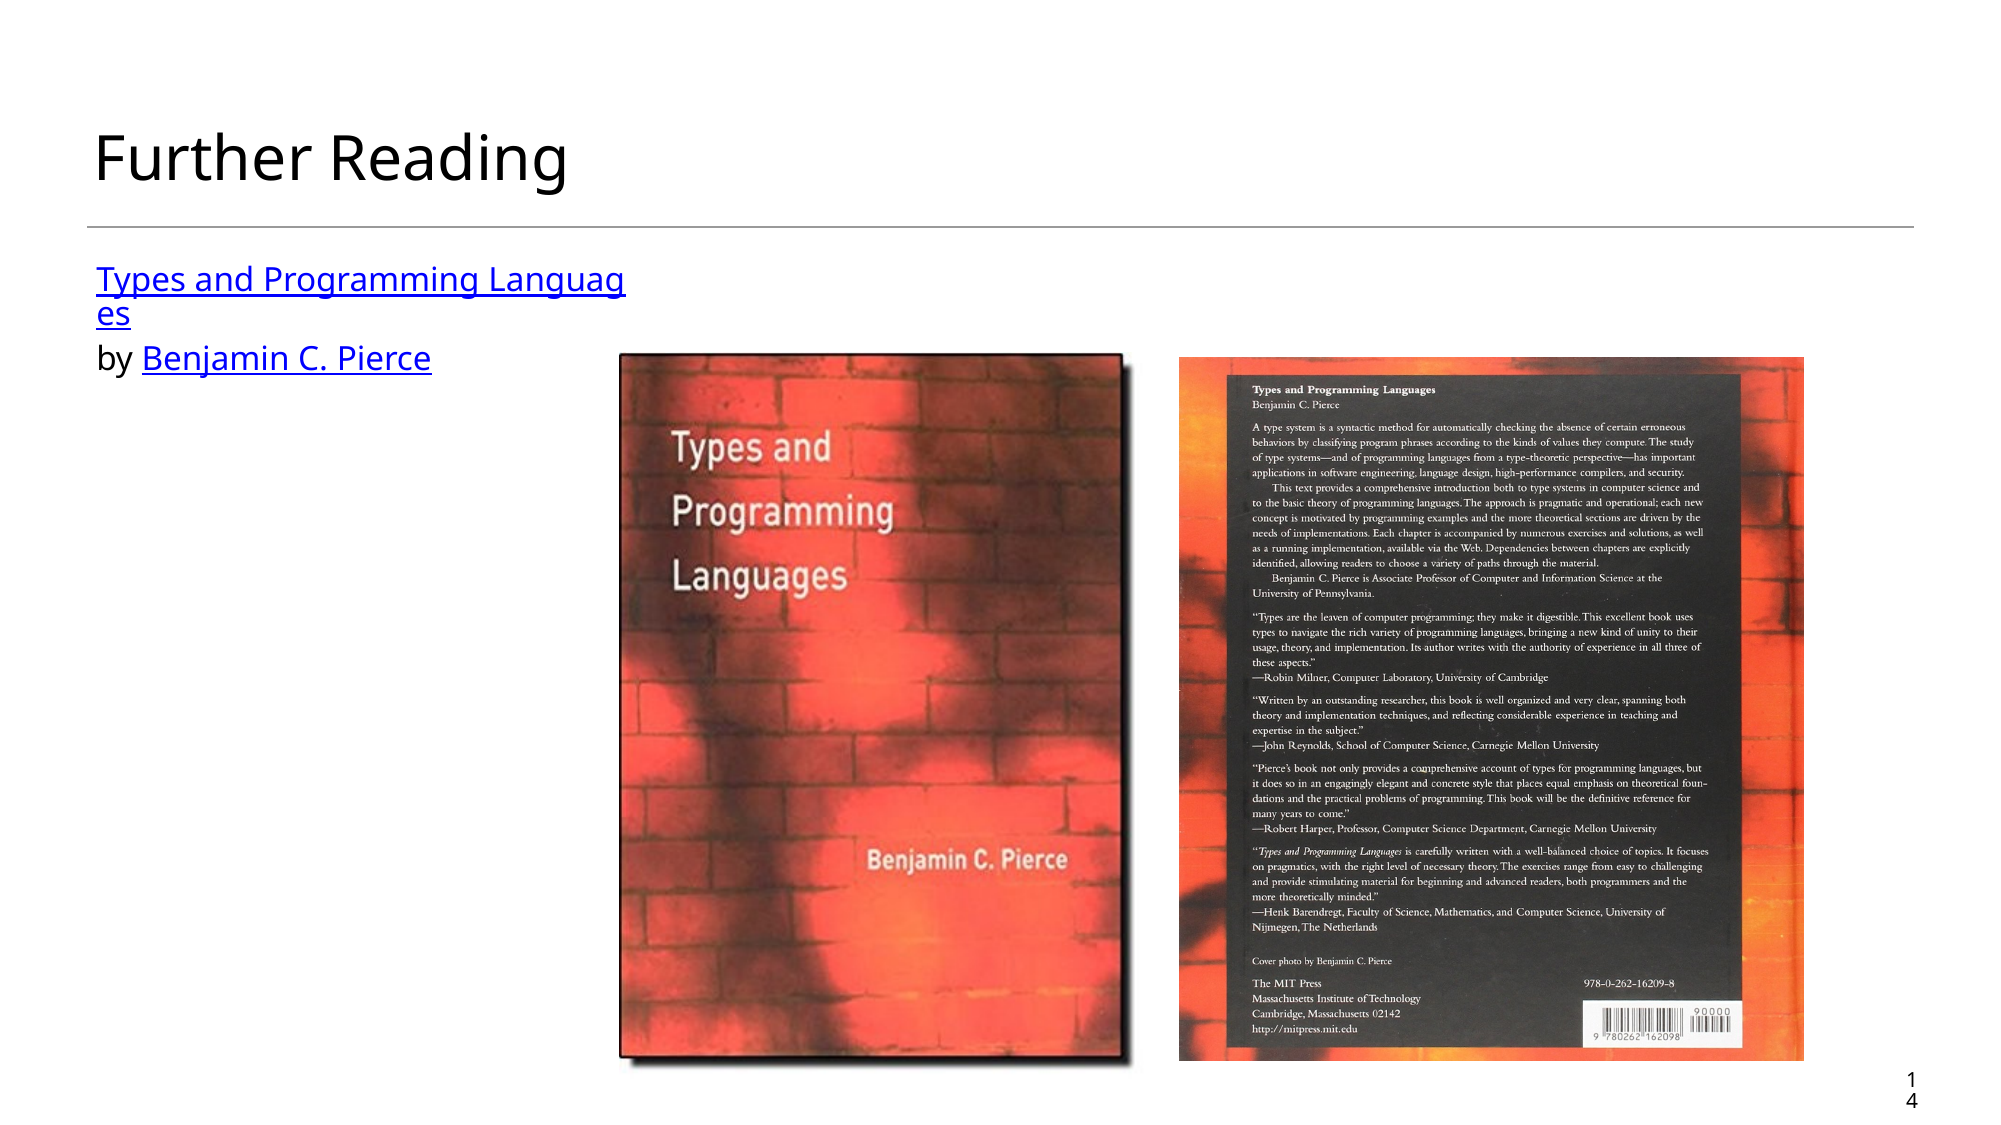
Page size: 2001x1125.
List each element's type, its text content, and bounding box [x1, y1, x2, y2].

picture [1178, 357, 1804, 1061]
text_box Types and Programming Languages by Benjamin C. Pierce [87, 250, 648, 358]
title Further Reading [87, 37, 1913, 200]
picture [619, 352, 1145, 1080]
slide_number 14 [1899, 1060, 1936, 1099]
